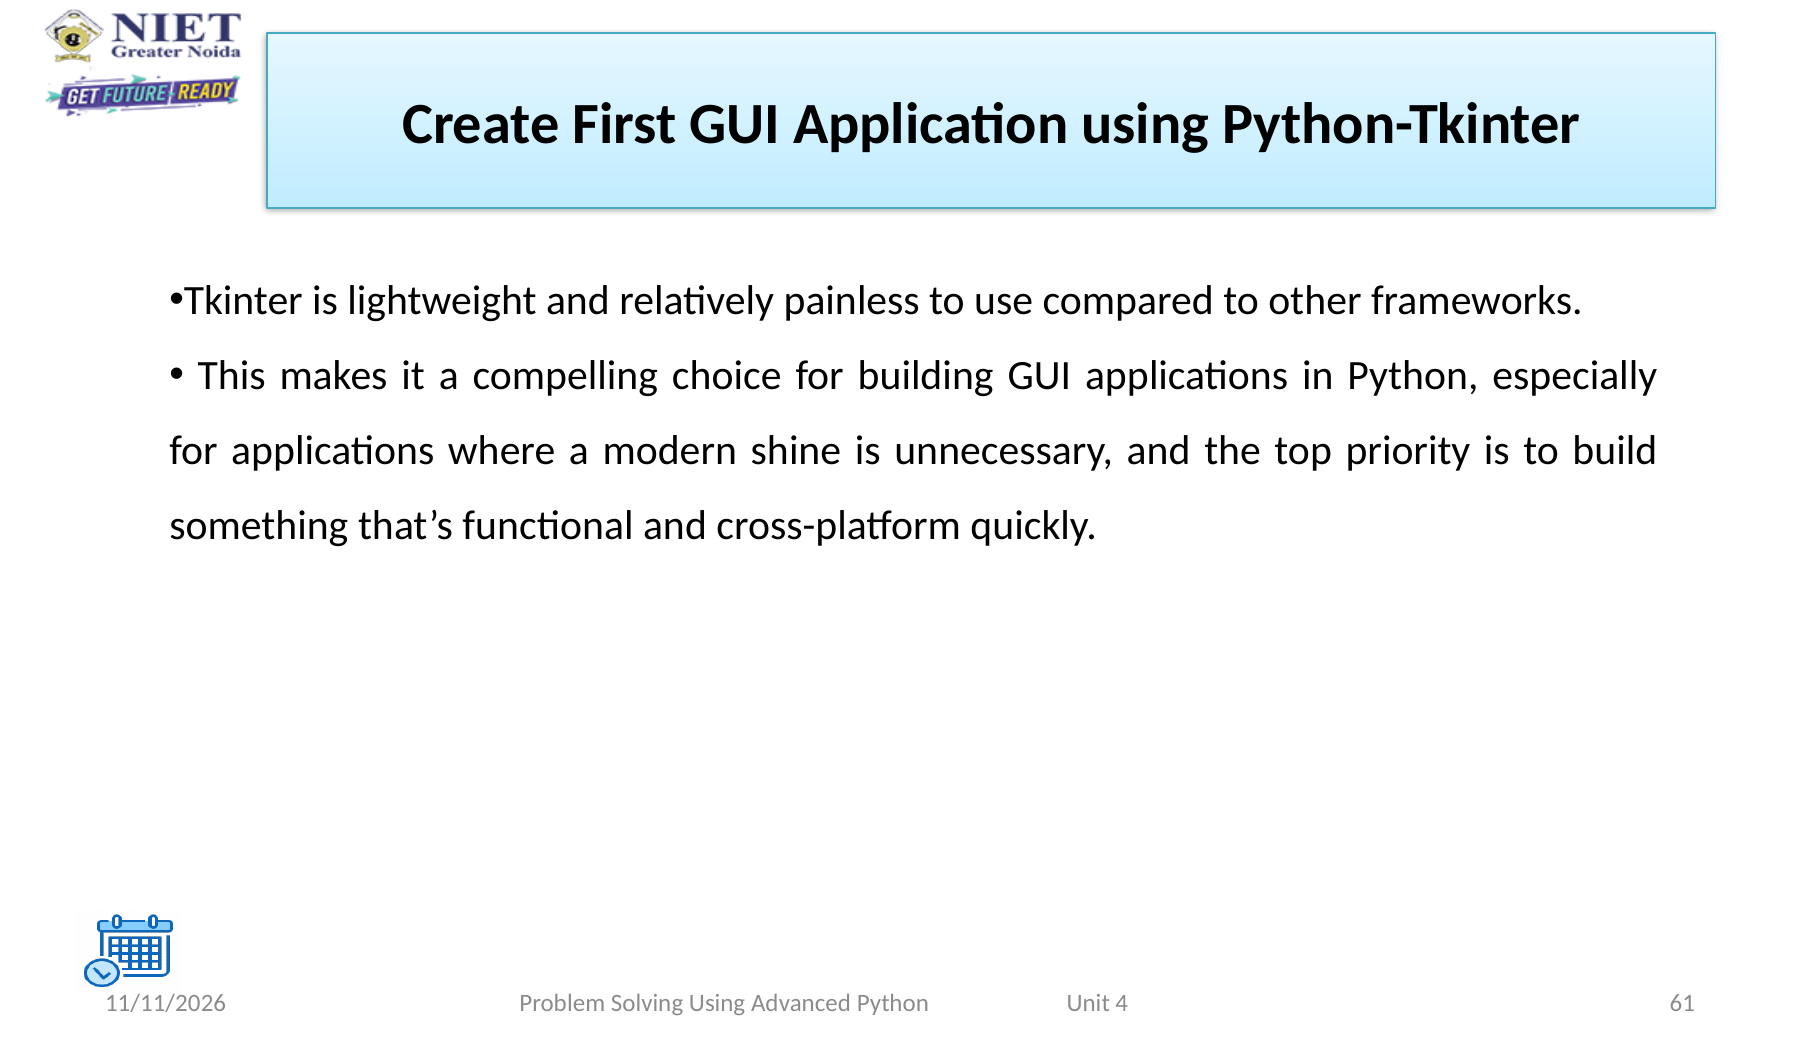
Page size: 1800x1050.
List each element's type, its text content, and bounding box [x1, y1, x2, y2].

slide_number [90, 973, 464, 1030]
picture [74, 909, 181, 992]
picture [0, 0, 286, 126]
title Create First GUI Application using Python-Tkinter [266, 32, 1716, 209]
footer Problem Solving Using Advanced Python Unit 4 [464, 973, 1185, 1030]
text_box Tkinter is lightweight and relatively painless to use compared to other frameworks. This makes it a compelling choice for building GUI applications in Python, especially for applications where a modern shine is unnecessary, and the top priority is to build something that’s functional and cross-platform quickly. [154, 240, 1674, 556]
slide_number 61 [1290, 973, 1710, 1030]
